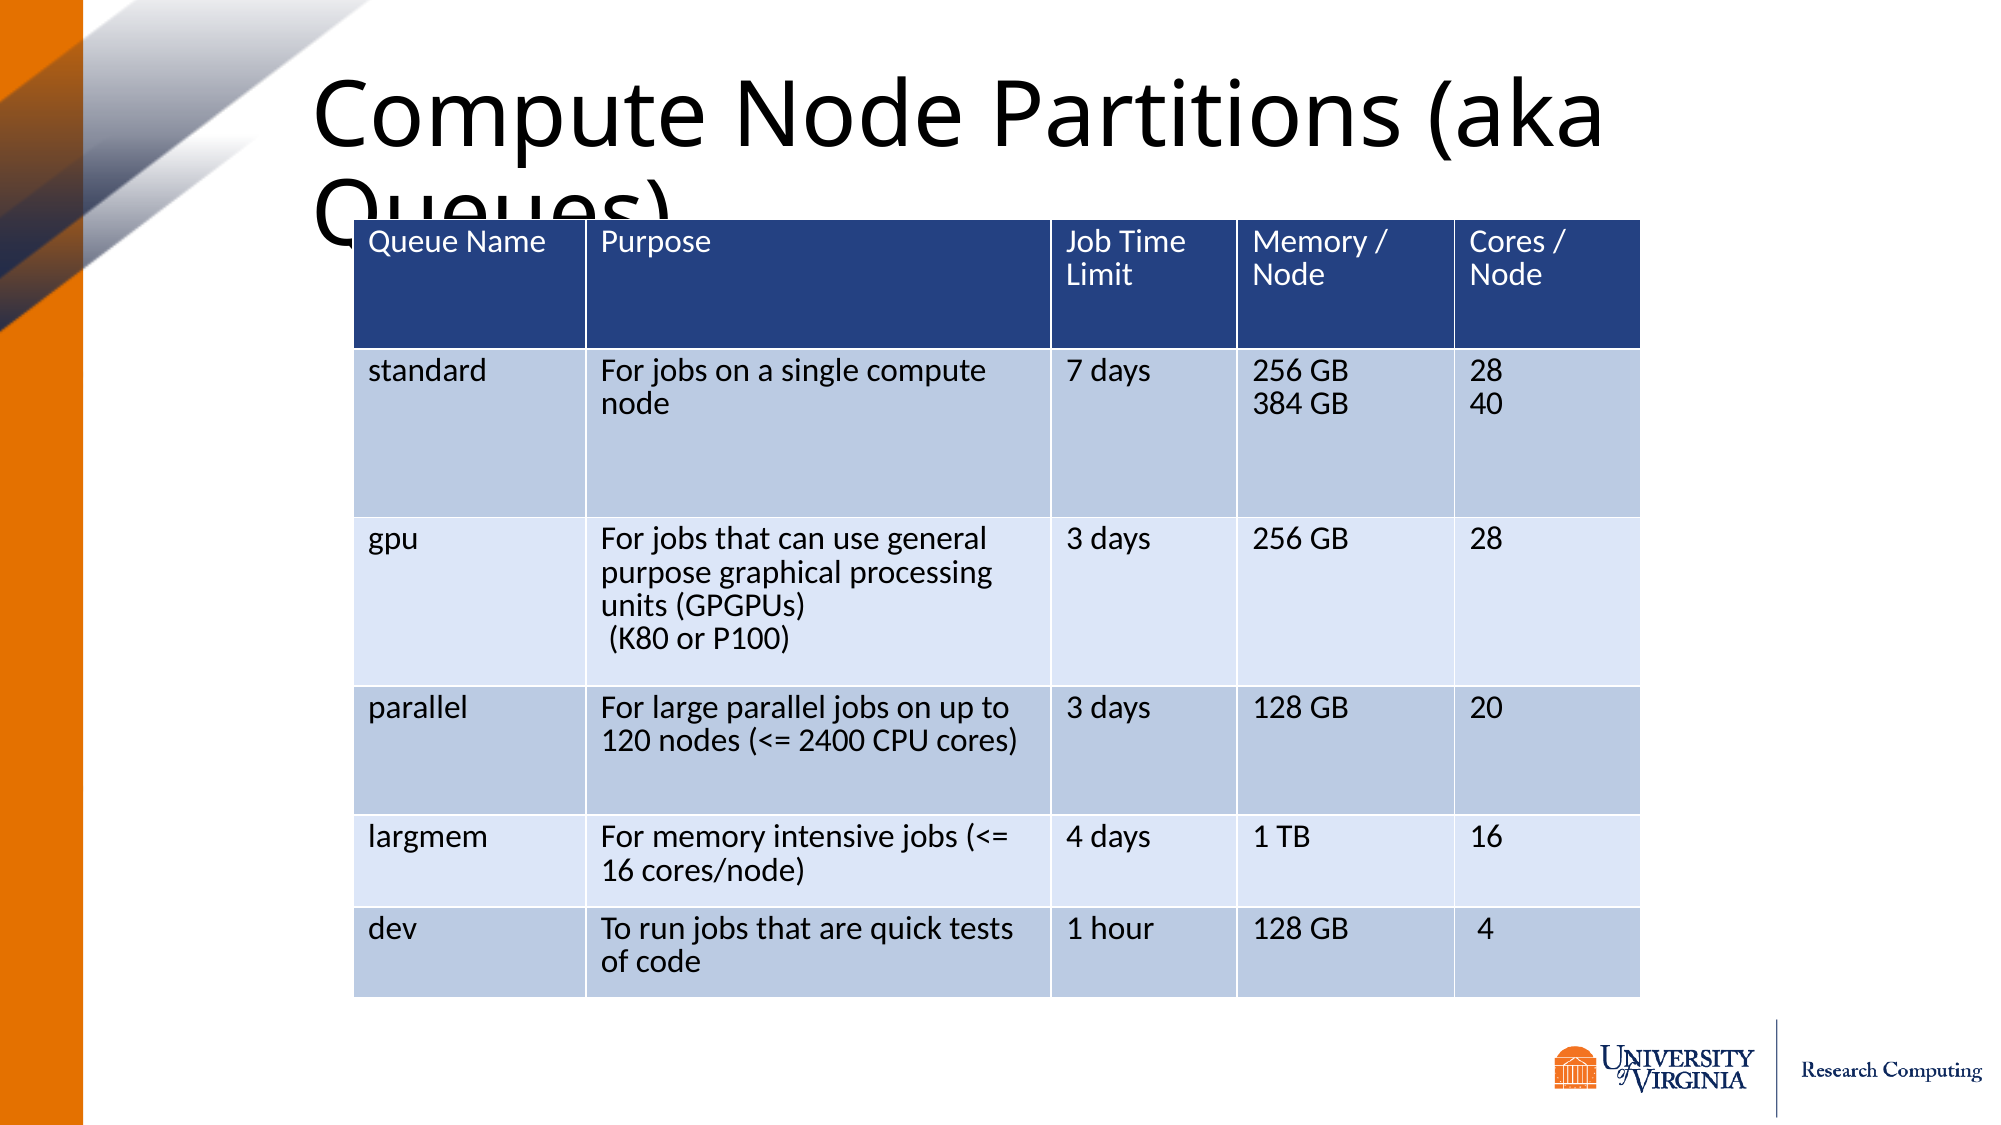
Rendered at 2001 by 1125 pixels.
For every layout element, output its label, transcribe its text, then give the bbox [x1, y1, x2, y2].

picture [1544, 1011, 1996, 1124]
table_cell 3 days [1052, 518, 1236, 685]
picture [0, 0, 378, 338]
table_header Queue Name [354, 220, 585, 348]
table_cell 7 days [1052, 350, 1236, 517]
table_cell 28 40 [1455, 350, 1640, 517]
table_header Memory / Node [1238, 220, 1454, 348]
table_cell 4 days [1052, 816, 1236, 906]
table_cell 256 GB 384 GB [1238, 350, 1454, 517]
table_cell 28 [1455, 518, 1640, 685]
table_cell dev [354, 908, 585, 997]
title Compute Node Partitions (aka Queues) [296, 59, 1873, 278]
table_cell standard [354, 350, 585, 517]
table_cell 20 [1455, 687, 1640, 814]
table_cell For large parallel jobs on up to 120 nodes (<= 2400 CPU cores) [587, 687, 1050, 814]
table_cell For memory intensive jobs (<= 16 cores/node) [587, 816, 1050, 906]
table_cell For jobs that can use general purpose graphical processing units (GPGPUs) (K80 or P100) [587, 518, 1050, 685]
table_header Cores / Node [1455, 220, 1640, 348]
table_header Purpose [587, 220, 1050, 348]
table_cell 256 GB [1238, 518, 1454, 685]
table_cell 4 [1455, 908, 1640, 997]
table_cell To run jobs that are quick tests of code [587, 908, 1050, 997]
table_cell For jobs on a single compute node [587, 350, 1050, 517]
table_cell 1 TB [1238, 816, 1454, 906]
table_cell 1 hour [1052, 908, 1236, 997]
table_cell 3 days [1052, 687, 1236, 814]
table_cell parallel [354, 687, 585, 814]
table_cell 128 GB [1238, 687, 1454, 814]
table_cell 128 GB [1238, 908, 1454, 997]
table_cell largmem [354, 816, 585, 906]
table_header Job Time Limit [1052, 220, 1236, 348]
table_cell gpu [354, 518, 585, 685]
table_cell 16 [1455, 816, 1640, 906]
